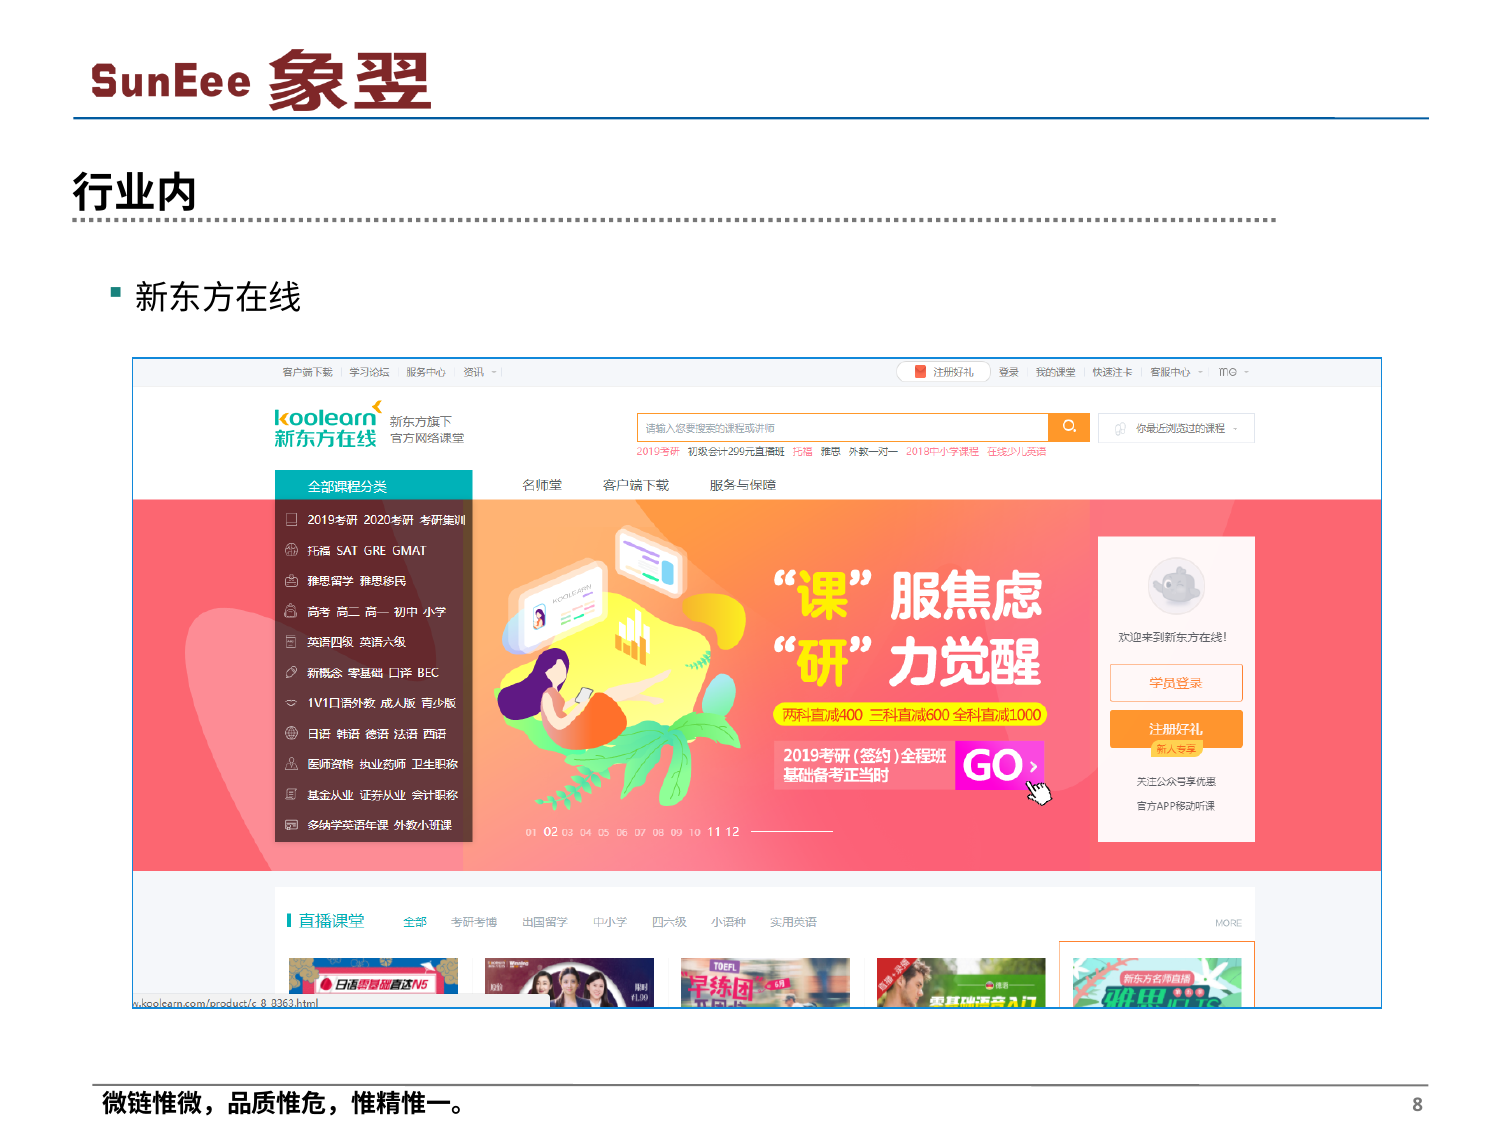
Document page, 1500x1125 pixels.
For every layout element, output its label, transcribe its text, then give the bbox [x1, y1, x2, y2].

slide_number 8 [1130, 1084, 1444, 1122]
picture [92, 49, 431, 111]
list 新东方在线 [92, 268, 1396, 1015]
picture [133, 358, 1382, 1008]
title 行业内 [57, 138, 1273, 224]
